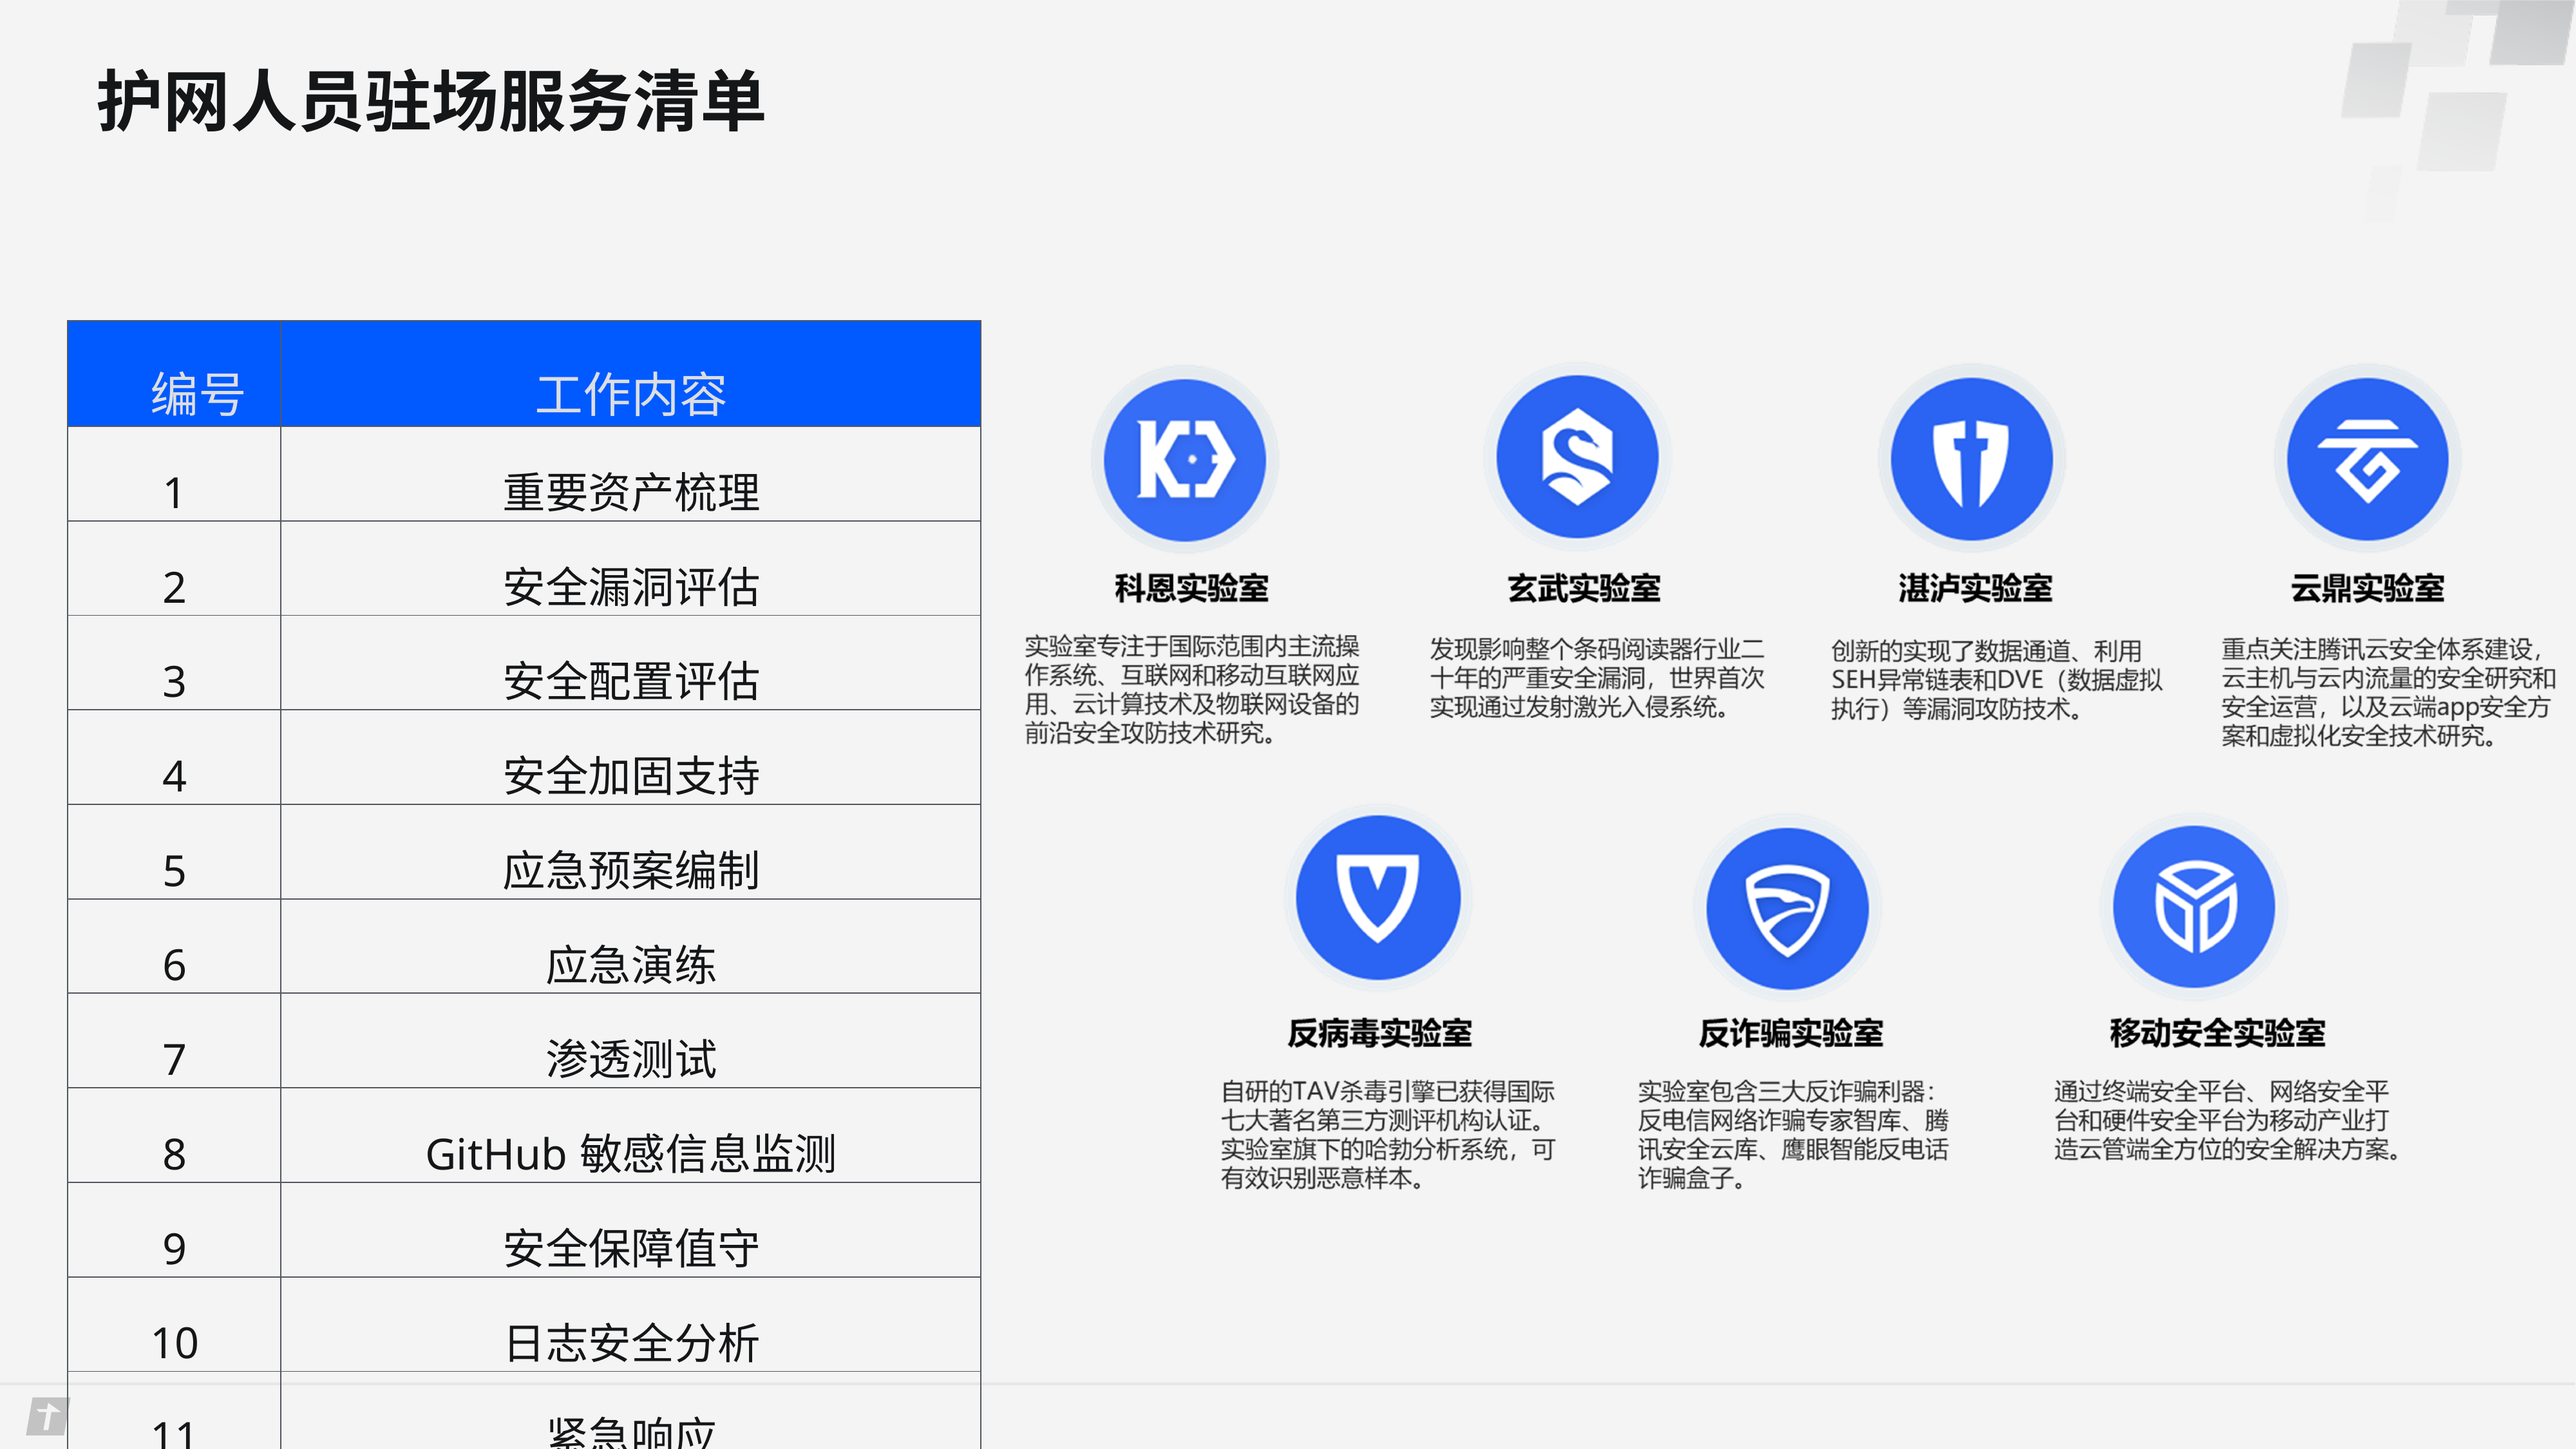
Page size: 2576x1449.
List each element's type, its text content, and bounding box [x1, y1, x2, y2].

table_cell 安全保障值守 [281, 1183, 980, 1276]
table_cell 安全加固支持 [281, 710, 980, 804]
table_cell GitHub敏感信息监测 [281, 1088, 980, 1182]
table_cell 10 [68, 1278, 280, 1371]
table_cell 2 [68, 522, 280, 615]
table_cell 安全配置评估 [281, 616, 980, 709]
table_cell 重要资产梳理 [281, 427, 980, 520]
table_cell 8 [68, 1088, 280, 1182]
table_cell 应急预案编制 [281, 805, 980, 898]
table_cell 紧急响应 [281, 1372, 980, 1449]
table_cell 日志安全分析 [281, 1278, 980, 1371]
text_box 护网人员驻场服务清单 [91, 53, 2360, 144]
table_cell 11 [68, 1372, 280, 1449]
table_header 编号 [68, 321, 280, 426]
table_cell 1 [68, 427, 280, 520]
table_cell 6 [68, 900, 280, 992]
table_cell 应急演练 [281, 900, 980, 992]
table_cell 安全漏洞评估 [281, 522, 980, 615]
picture [0, 0, 2576, 1449]
table_cell 9 [68, 1183, 280, 1276]
table_cell 4 [68, 710, 280, 804]
table_header 工作内容 [281, 321, 980, 426]
table_cell 渗透测试 [281, 994, 980, 1087]
table_cell 7 [68, 994, 280, 1087]
table_cell 3 [68, 616, 280, 709]
table_cell 5 [68, 805, 280, 898]
